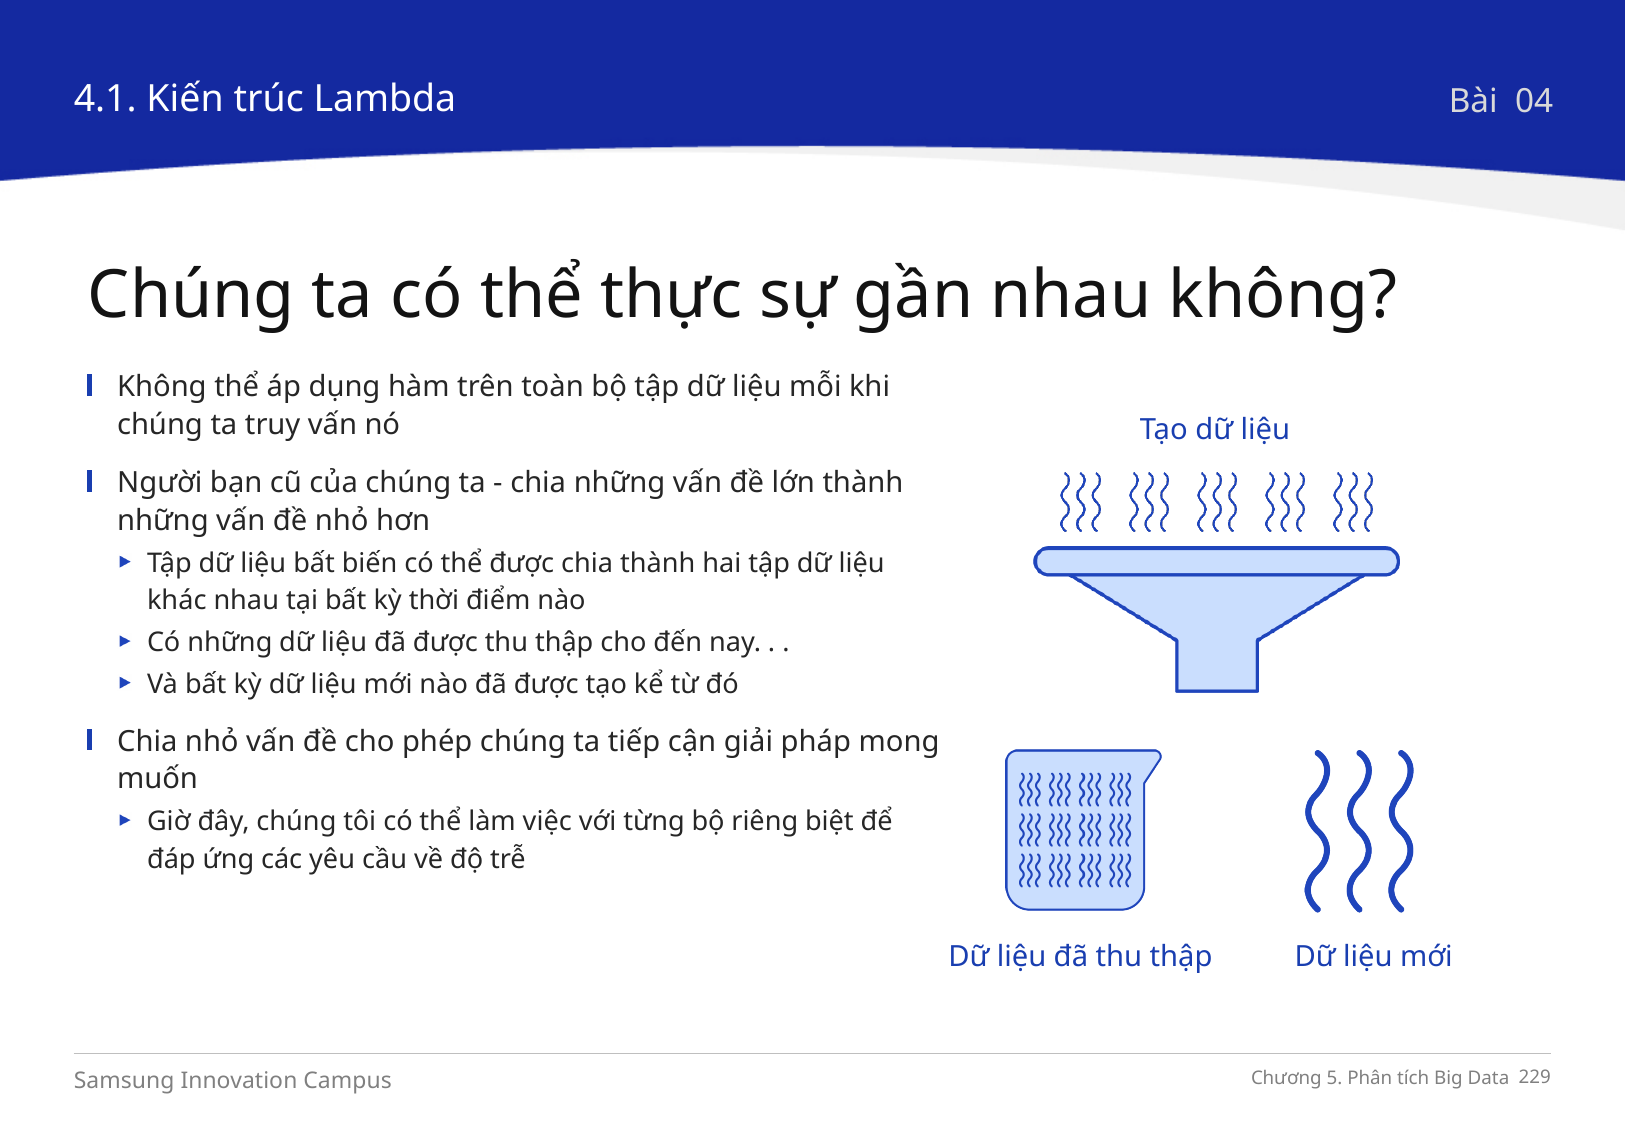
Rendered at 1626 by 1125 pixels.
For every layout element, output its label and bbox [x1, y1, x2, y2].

text_box [941, 402, 1463, 980]
picture [0, 0, 1625, 1125]
list [1423, 79, 1554, 120]
list [87, 365, 945, 516]
list [87, 249, 1588, 331]
list [73, 73, 1396, 119]
